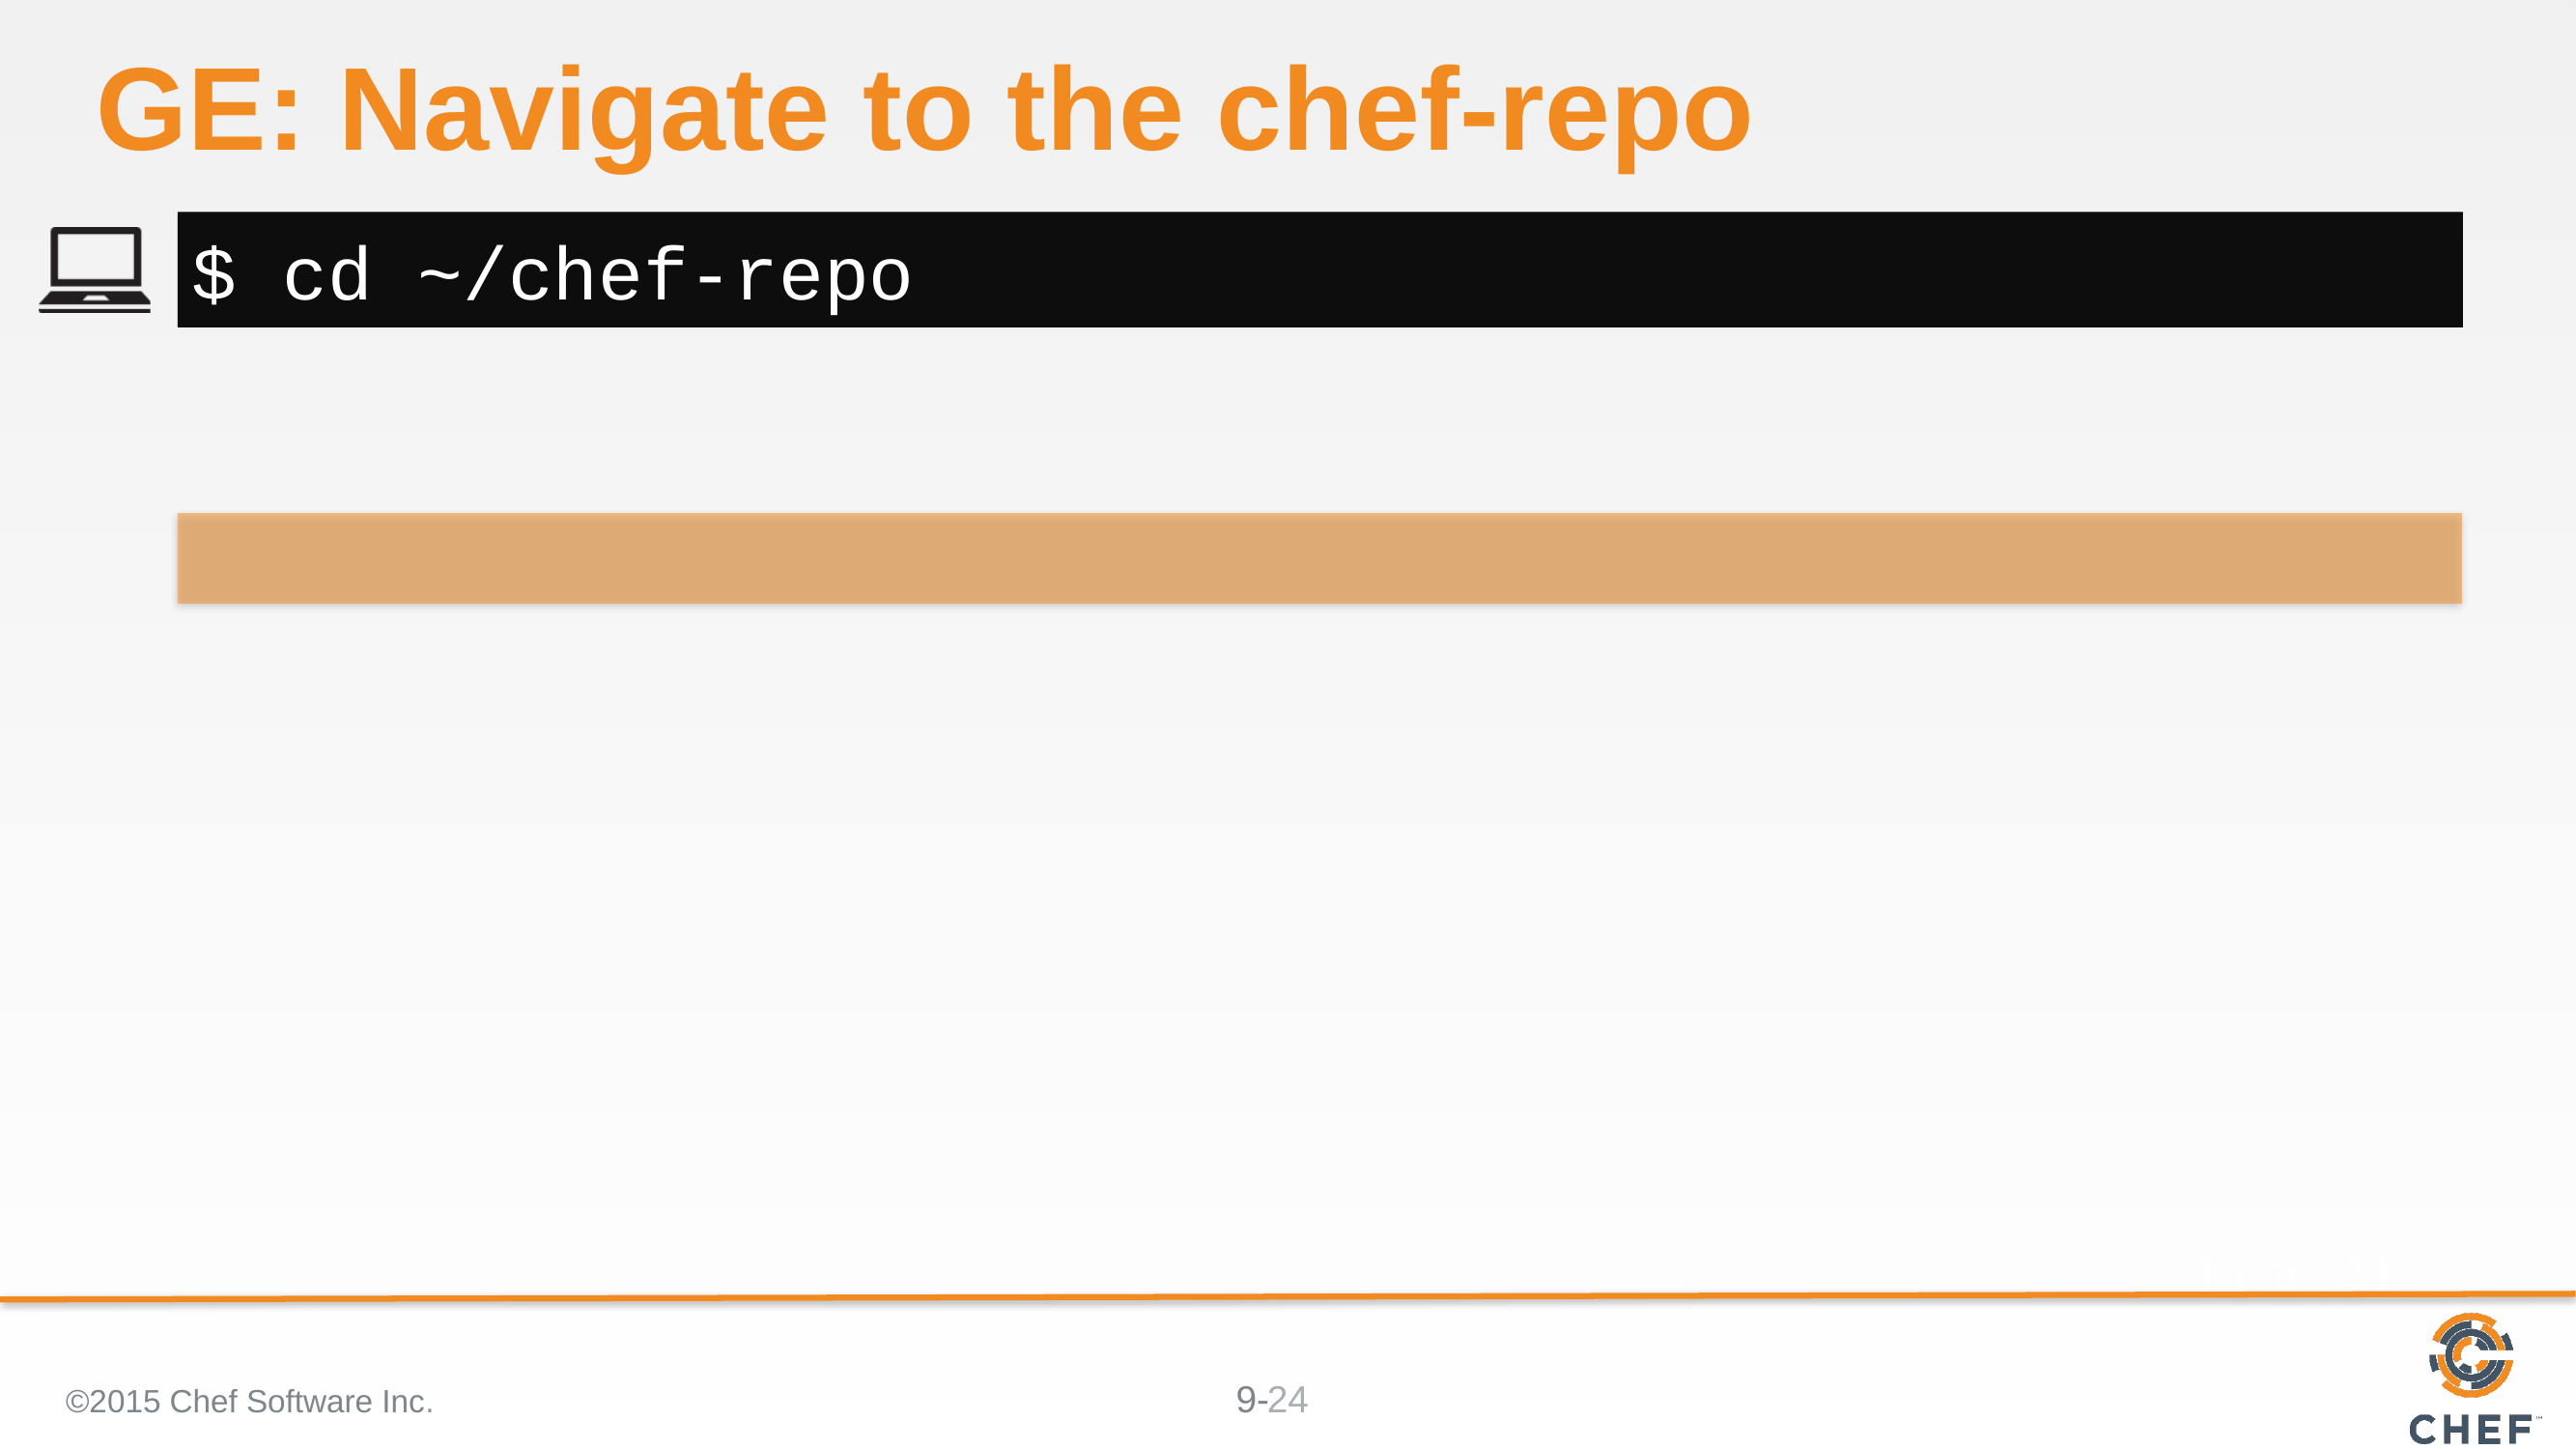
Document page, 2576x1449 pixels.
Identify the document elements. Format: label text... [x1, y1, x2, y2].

title GE: Navigate to the chef-repo [96, 48, 2463, 180]
slide_number 24 [998, 1359, 1578, 1437]
picture [2399, 1297, 2550, 1449]
list $ cd ~/chef-repo [177, 212, 2463, 327]
footer ©2015 Chef Software Inc. [51, 1359, 952, 1440]
